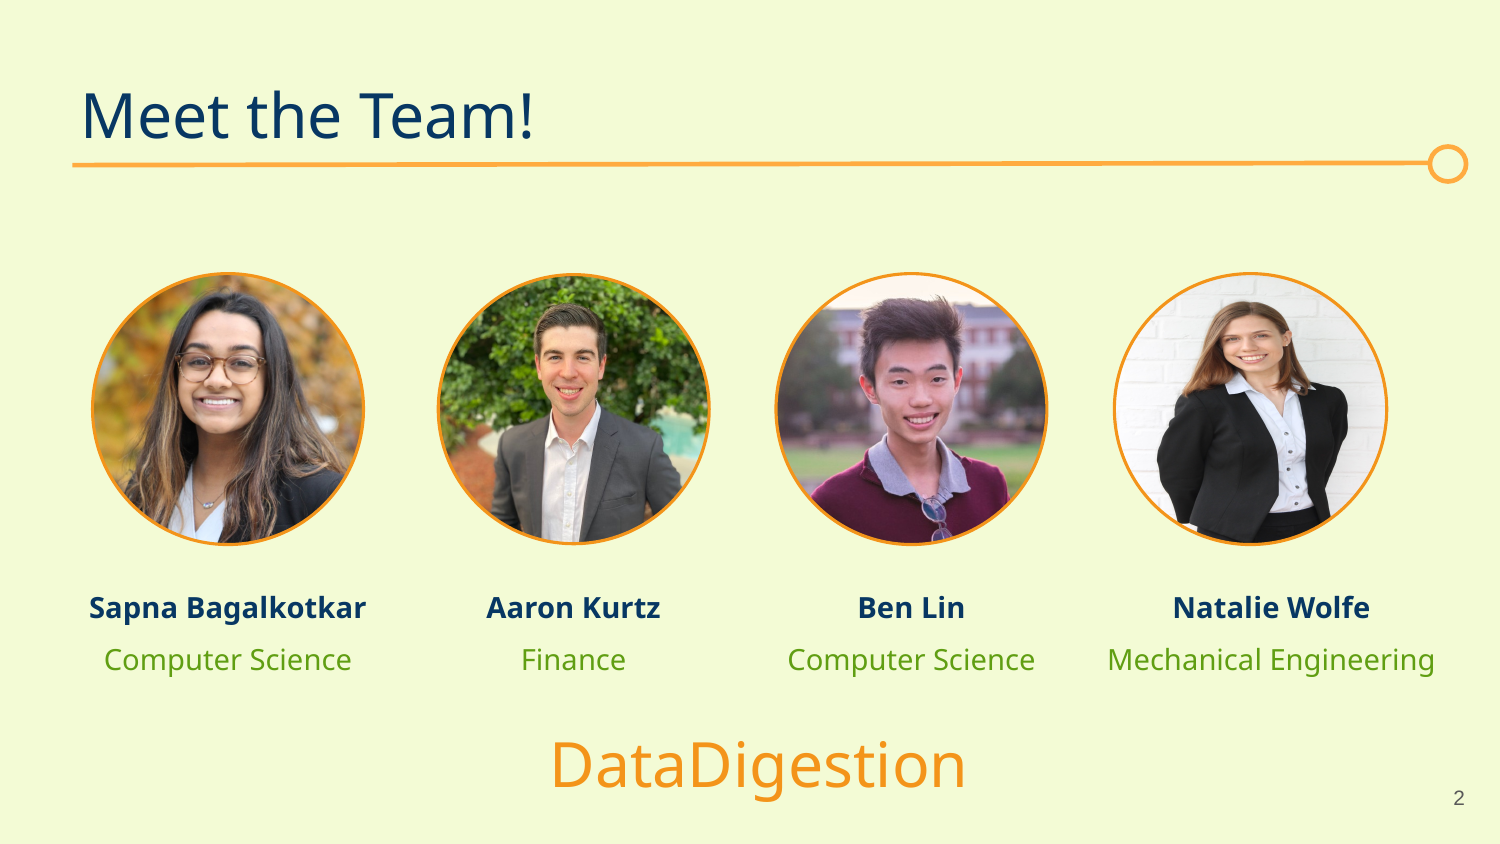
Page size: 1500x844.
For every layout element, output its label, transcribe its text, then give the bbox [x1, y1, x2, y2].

picture [775, 273, 1048, 545]
text_box Meet the Team! [65, 60, 1296, 193]
text_box DataDigestion [513, 709, 1006, 816]
text_box Aaron Kurtz Finance [437, 556, 725, 663]
picture [92, 273, 364, 545]
picture [437, 274, 710, 544]
picture [1114, 273, 1387, 545]
slide_number ‹#› [1389, 764, 1480, 830]
text_box Sapna Bagalkotkar Computer Science [19, 556, 437, 677]
text_box Natalie Wolfe Mechanical Engineering [1082, 556, 1462, 663]
text_box Ben Lin Computer Science [741, 556, 1082, 663]
